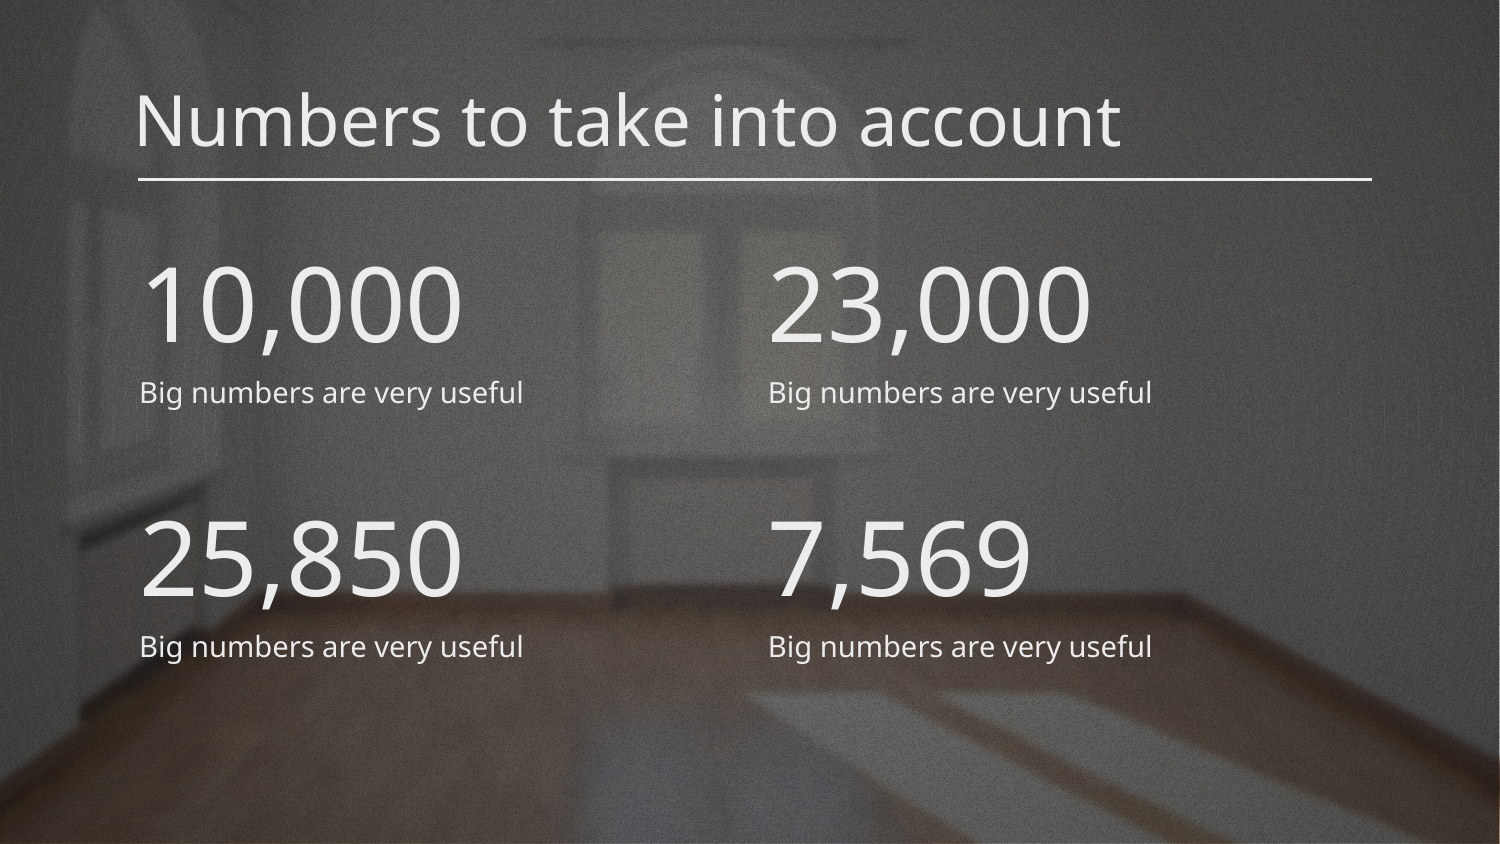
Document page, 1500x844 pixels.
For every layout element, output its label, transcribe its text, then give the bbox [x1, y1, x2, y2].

title 7,569 [753, 477, 1283, 612]
title 10,000 [124, 223, 630, 359]
title 25,850 [124, 477, 630, 612]
title 23,000 [753, 223, 1283, 359]
subtitle Big numbers are very useful [753, 612, 1283, 702]
title Numbers to take into account [118, 60, 1382, 155]
subtitle Big numbers are very useful [124, 359, 630, 449]
subtitle Big numbers are very useful [124, 612, 630, 702]
subtitle Big numbers are very useful [753, 359, 1283, 449]
picture [0, 0, 1500, 844]
